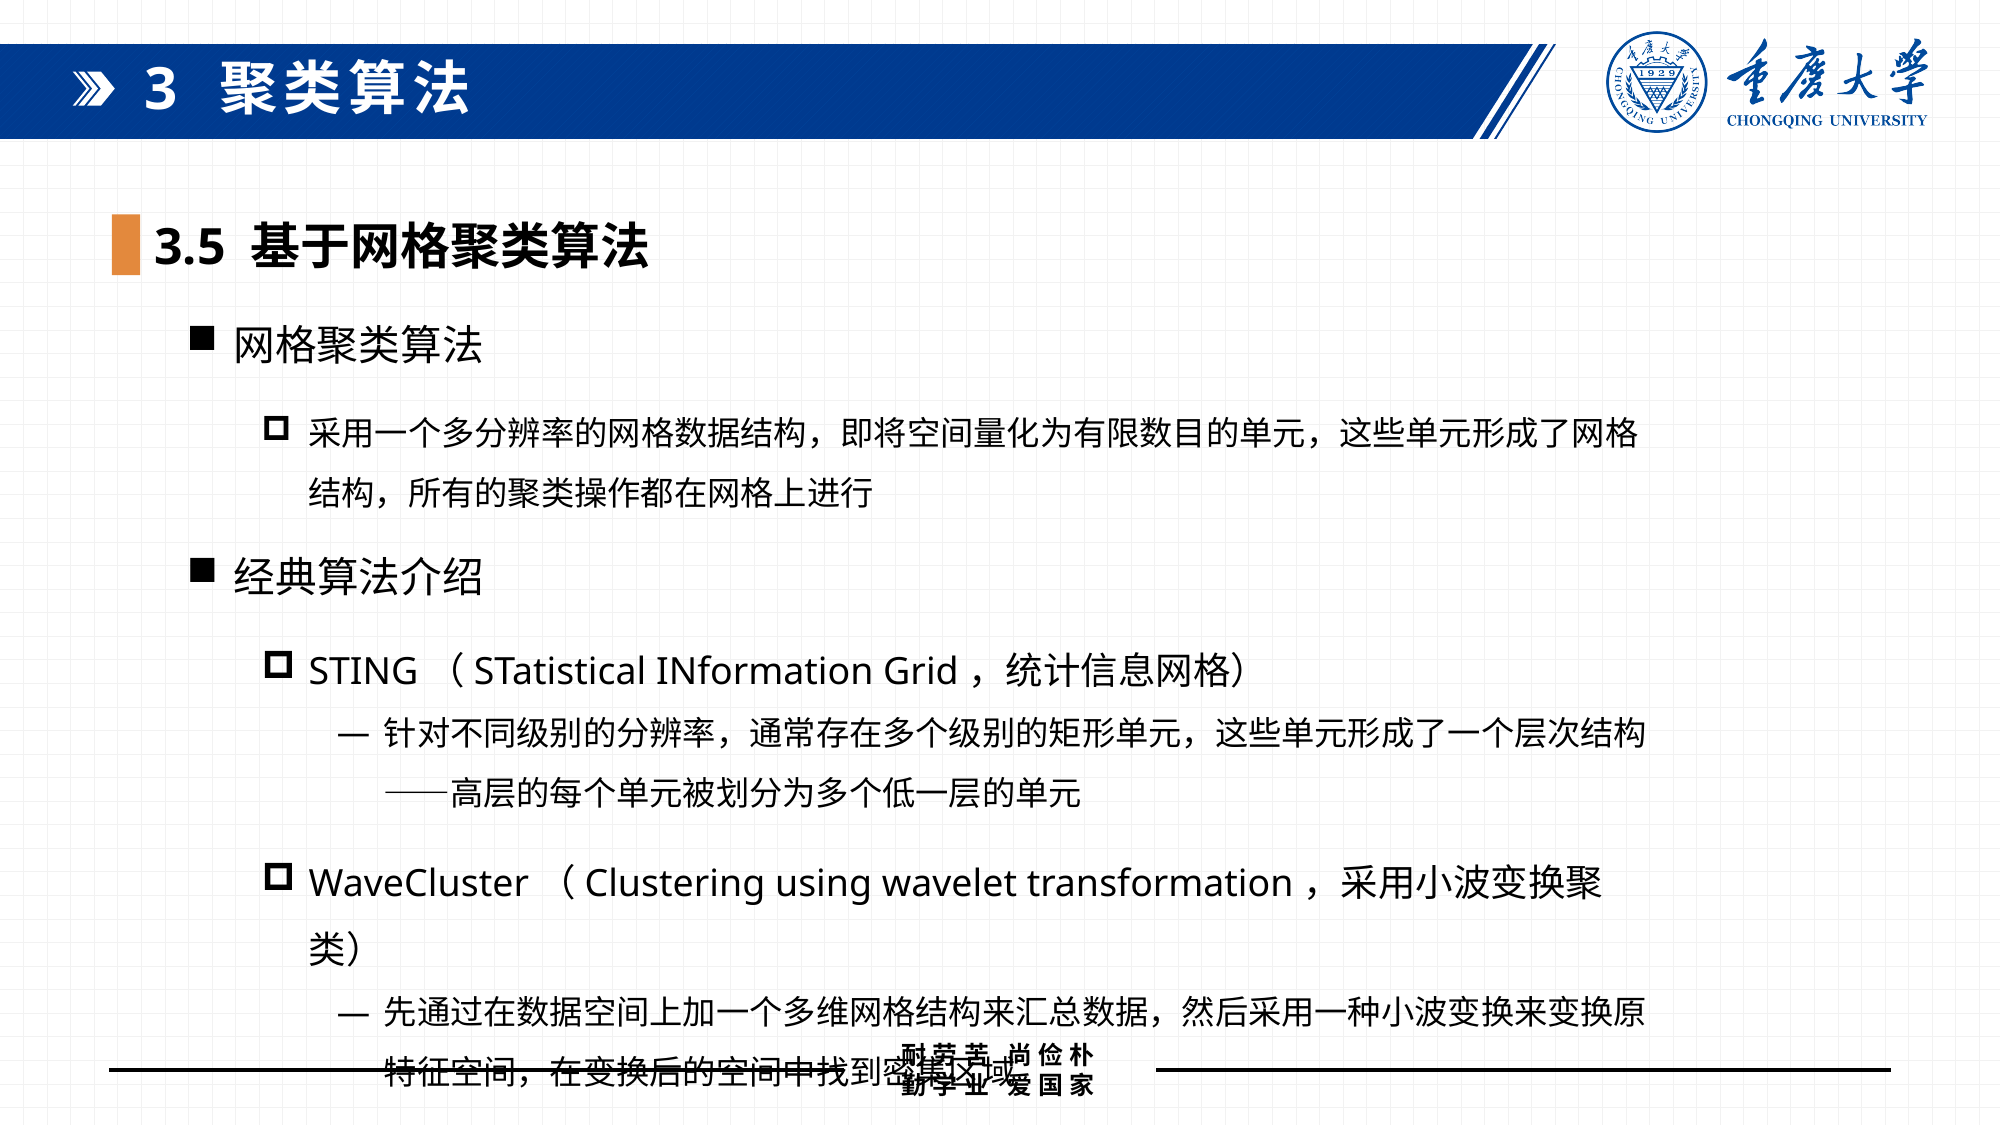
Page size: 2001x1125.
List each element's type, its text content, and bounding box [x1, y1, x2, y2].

list 3 聚类算法 [108, 51, 1356, 136]
picture [1606, 31, 1928, 133]
list 3.5 基于网格聚类算法 [139, 213, 1891, 275]
text_box 经典算法介绍 STING（STatistical INformation Grid，统计信息网格） 针对不同级别的分辨率，通常存在多个级别的矩形单元，这些单元形成了一个层次结构——高层的每个单元被划分为多个低一层的单元 WaveCluster（Clustering using wavelet transformation，采用小波变换聚类） 先通过在数据空间上加一个多维网格结构来汇总数据，然后采用一种小波变换来变换原特征空间，在变换后的空间中找到密集区域 [172, 518, 1692, 1125]
text_box 网格聚类算法 采用一个多分辨率的网格数据结构，即将空间量化为有限数目的单元，这些单元形成了网格结构，所有的聚类操作都在网格上进行 [171, 285, 1663, 520]
